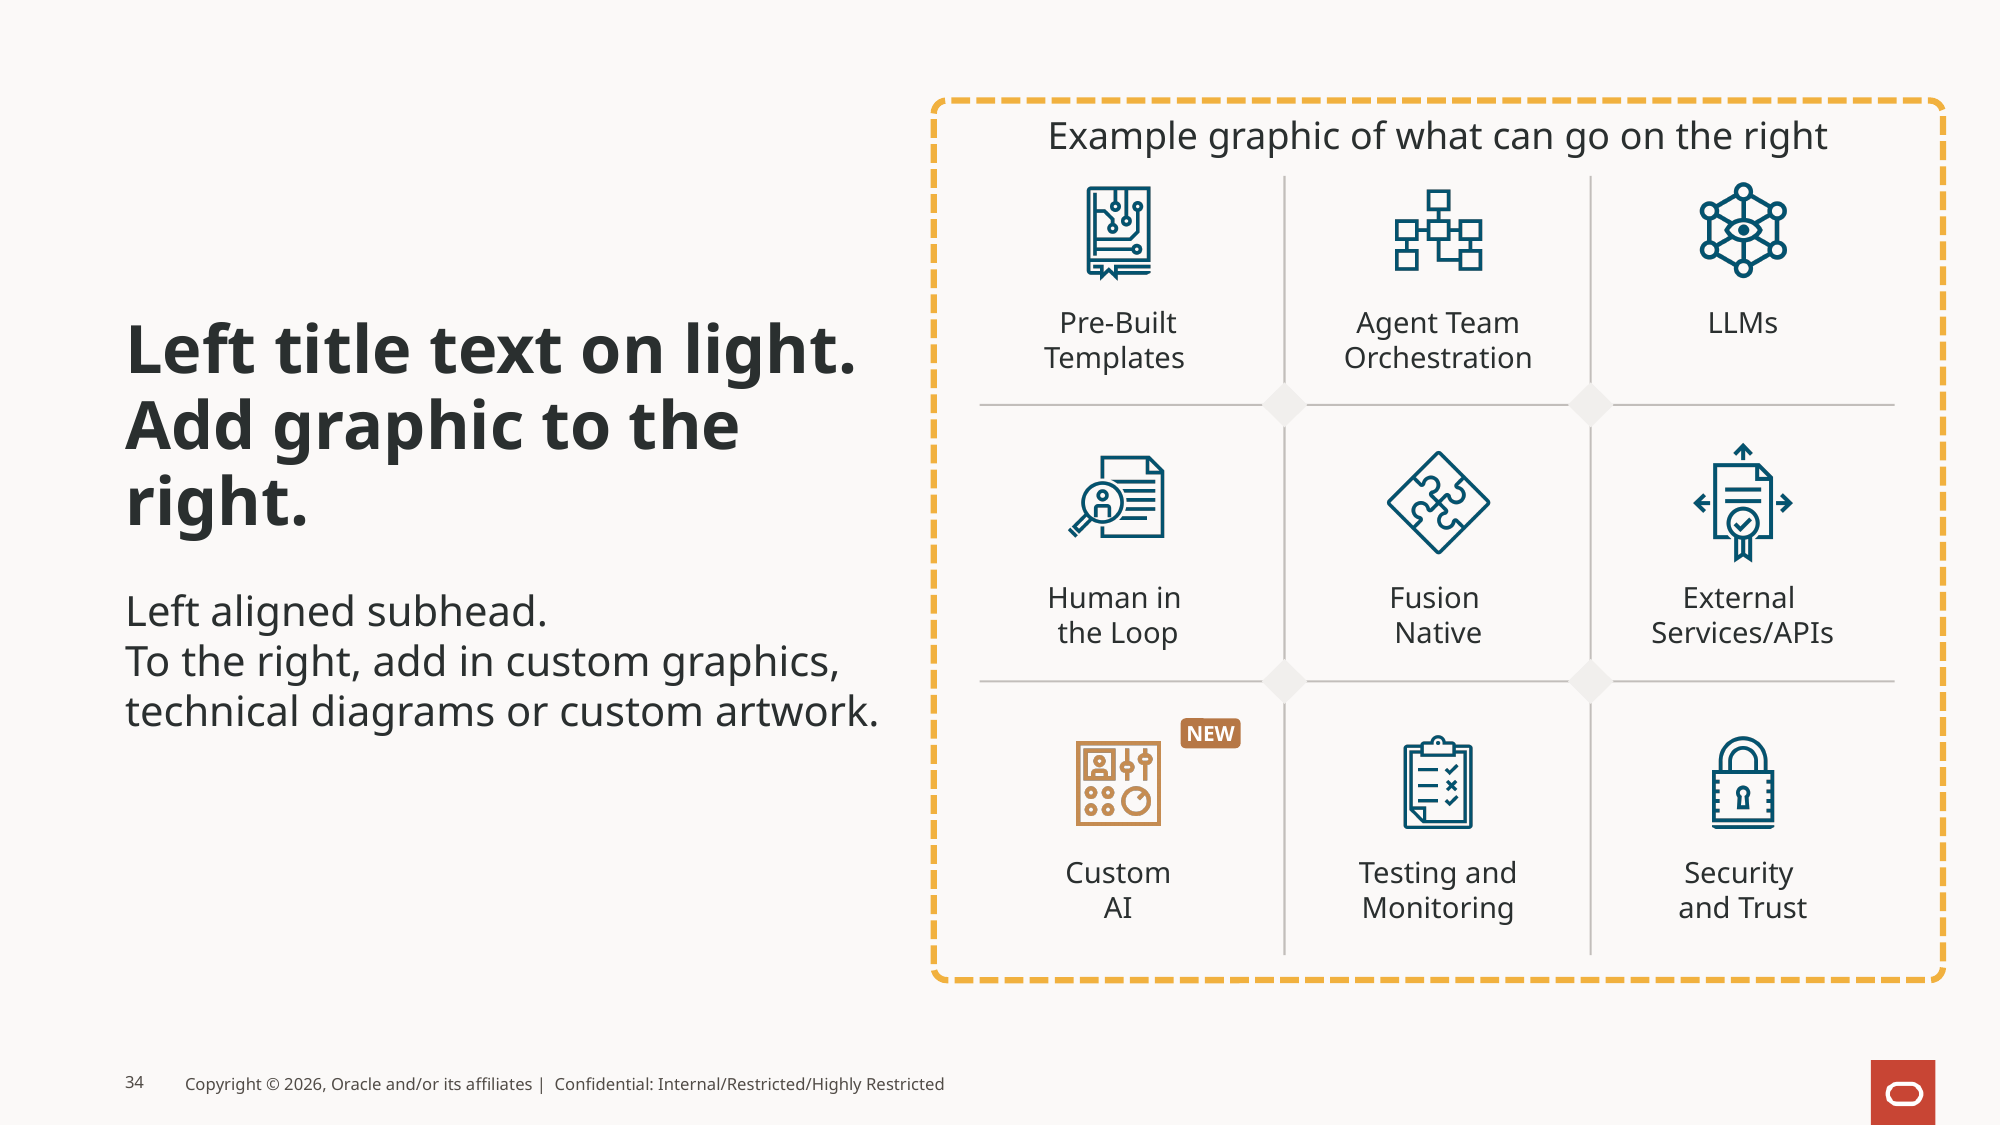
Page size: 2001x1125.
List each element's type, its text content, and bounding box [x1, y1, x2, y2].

slide_number 34 [125, 1053, 185, 1114]
list Left aligned subhead. To the right, add in custom graphics, technical diagrams or custom artwork. [125, 584, 920, 787]
title Left title text on light. Add graphic to the right. [125, 405, 920, 541]
footer Copyright © 2026, Oracle and/or its affiliates | Confidential: Internal/Restricted/Highly Restricted [185, 1053, 1128, 1114]
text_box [933, 100, 1944, 981]
